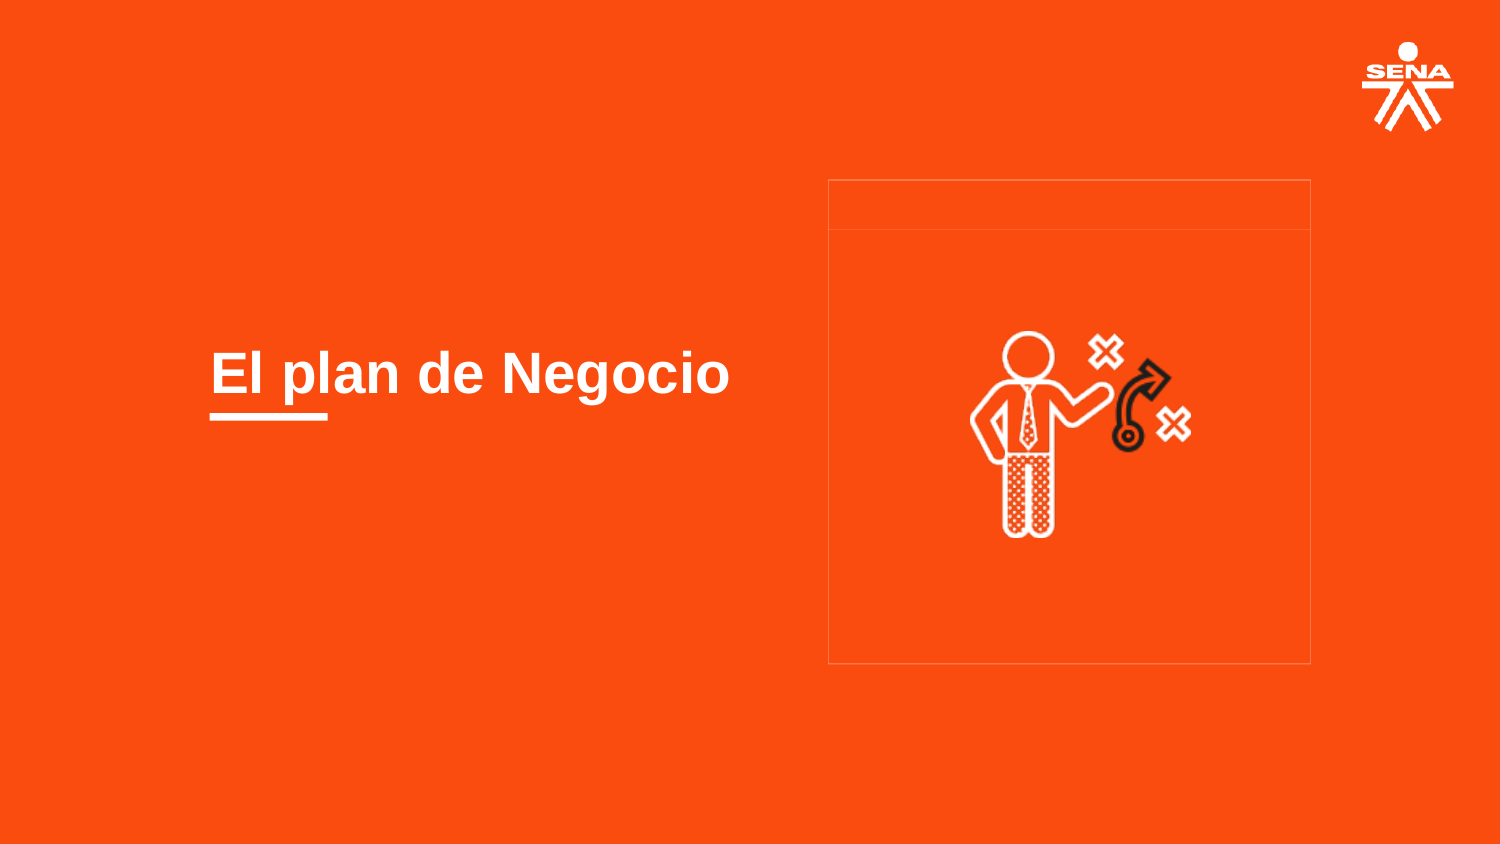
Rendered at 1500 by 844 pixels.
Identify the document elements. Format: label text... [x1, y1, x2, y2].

picture [0, 0, 1500, 844]
text_box [209, 413, 328, 421]
text_box El plan de Negocio [202, 327, 818, 475]
